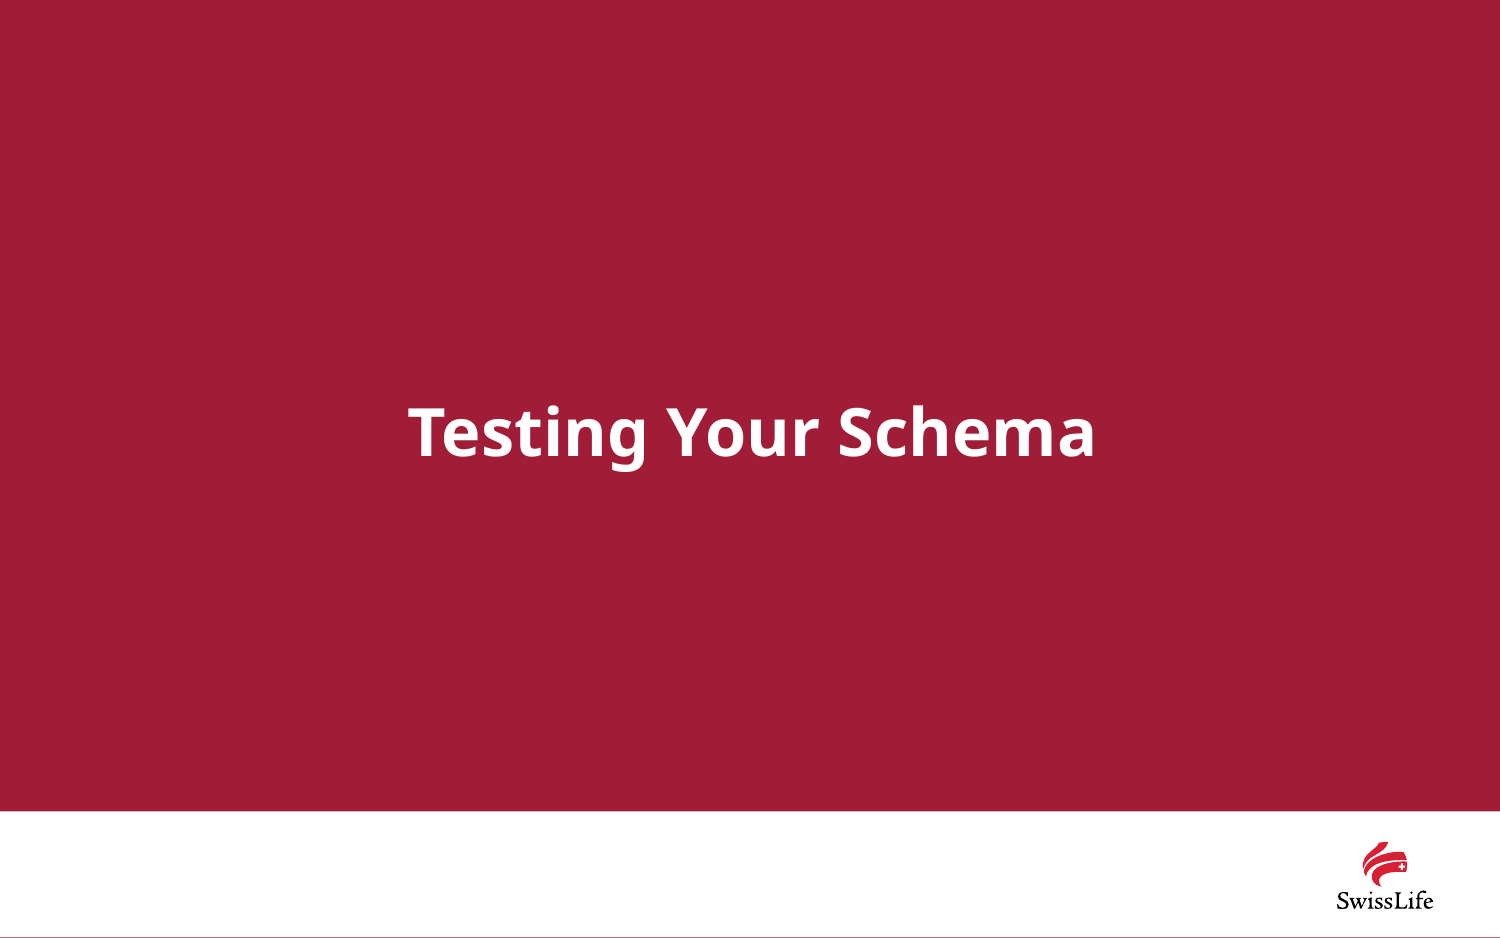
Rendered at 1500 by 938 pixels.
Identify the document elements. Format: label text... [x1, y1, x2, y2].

title Testing Your Schema [277, 301, 1223, 470]
